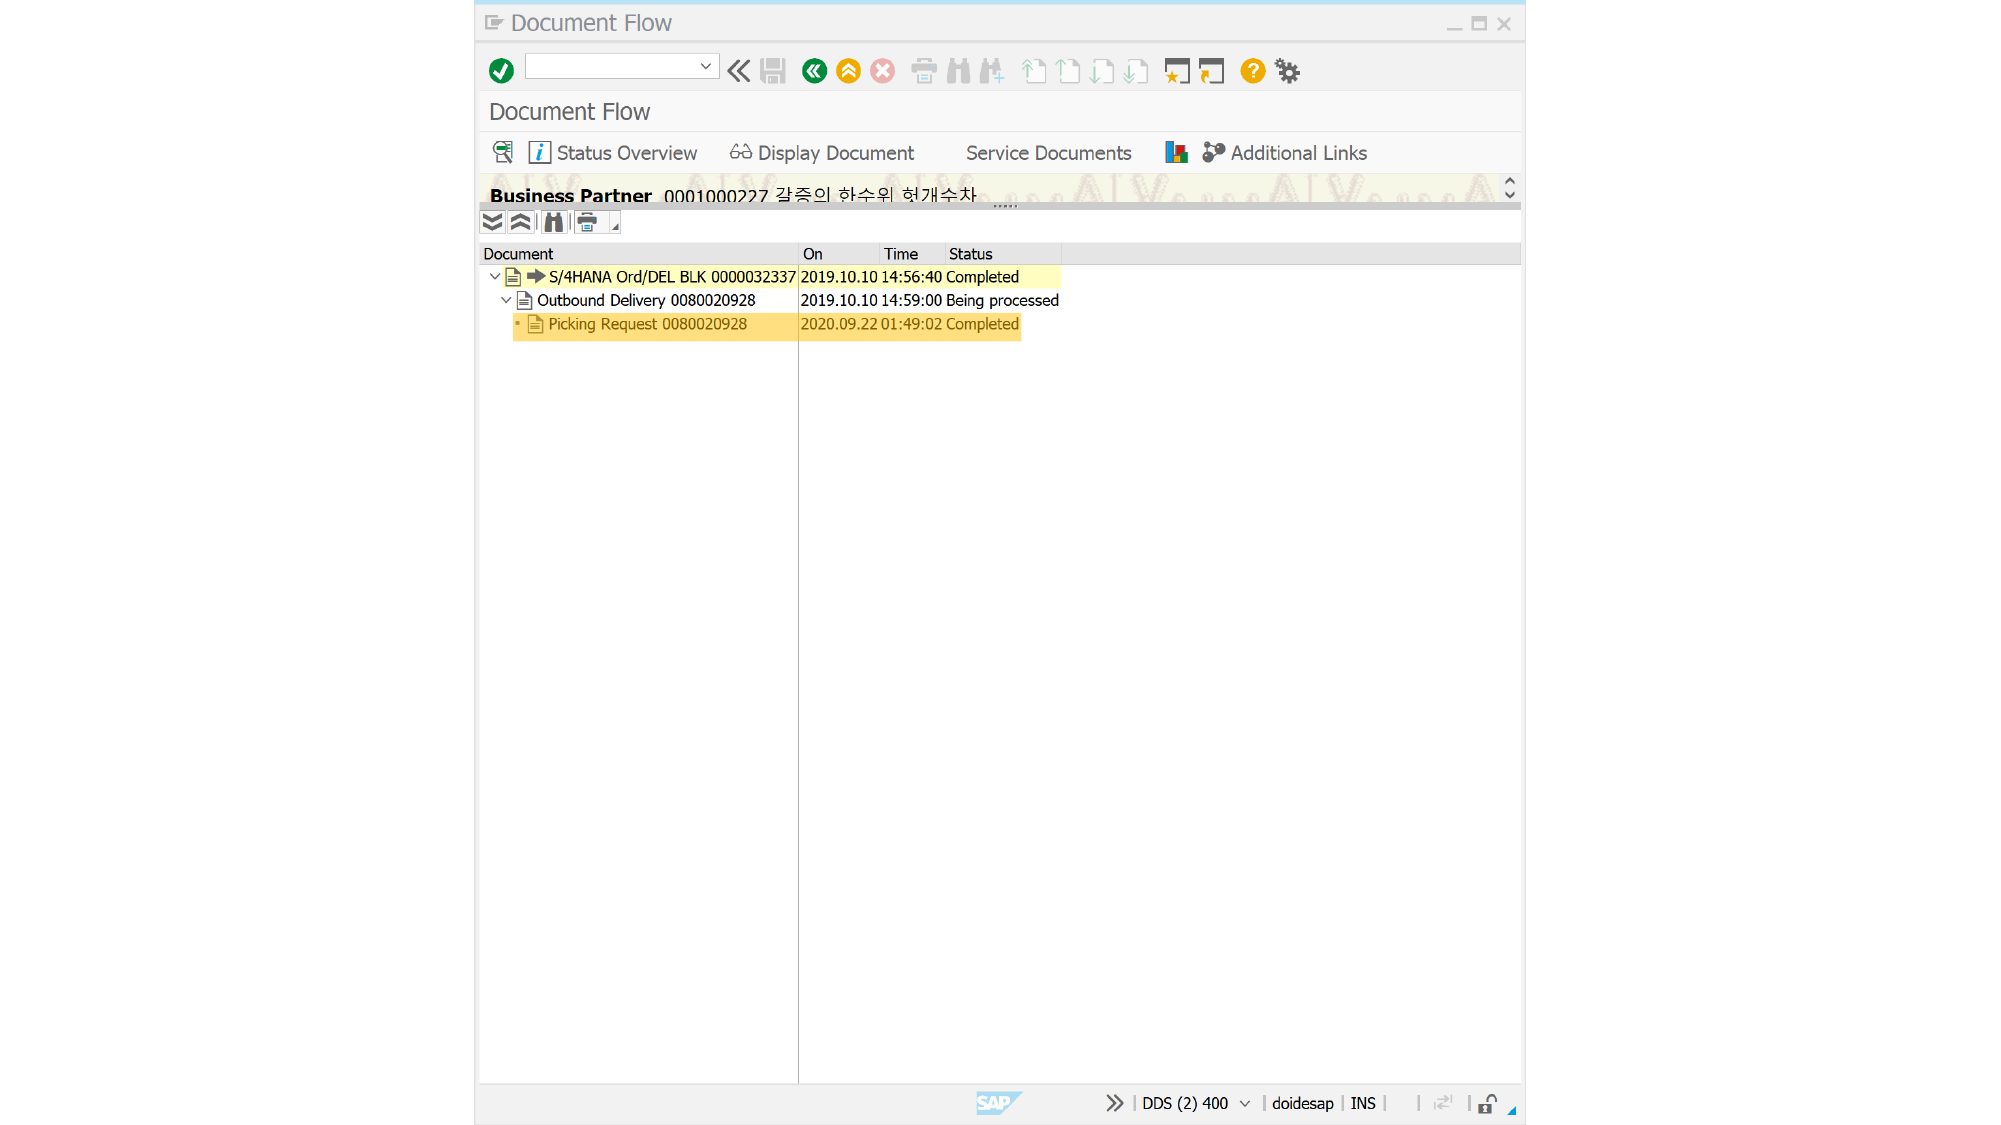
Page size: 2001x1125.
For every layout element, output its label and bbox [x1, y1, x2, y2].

picture [474, 0, 1526, 1125]
